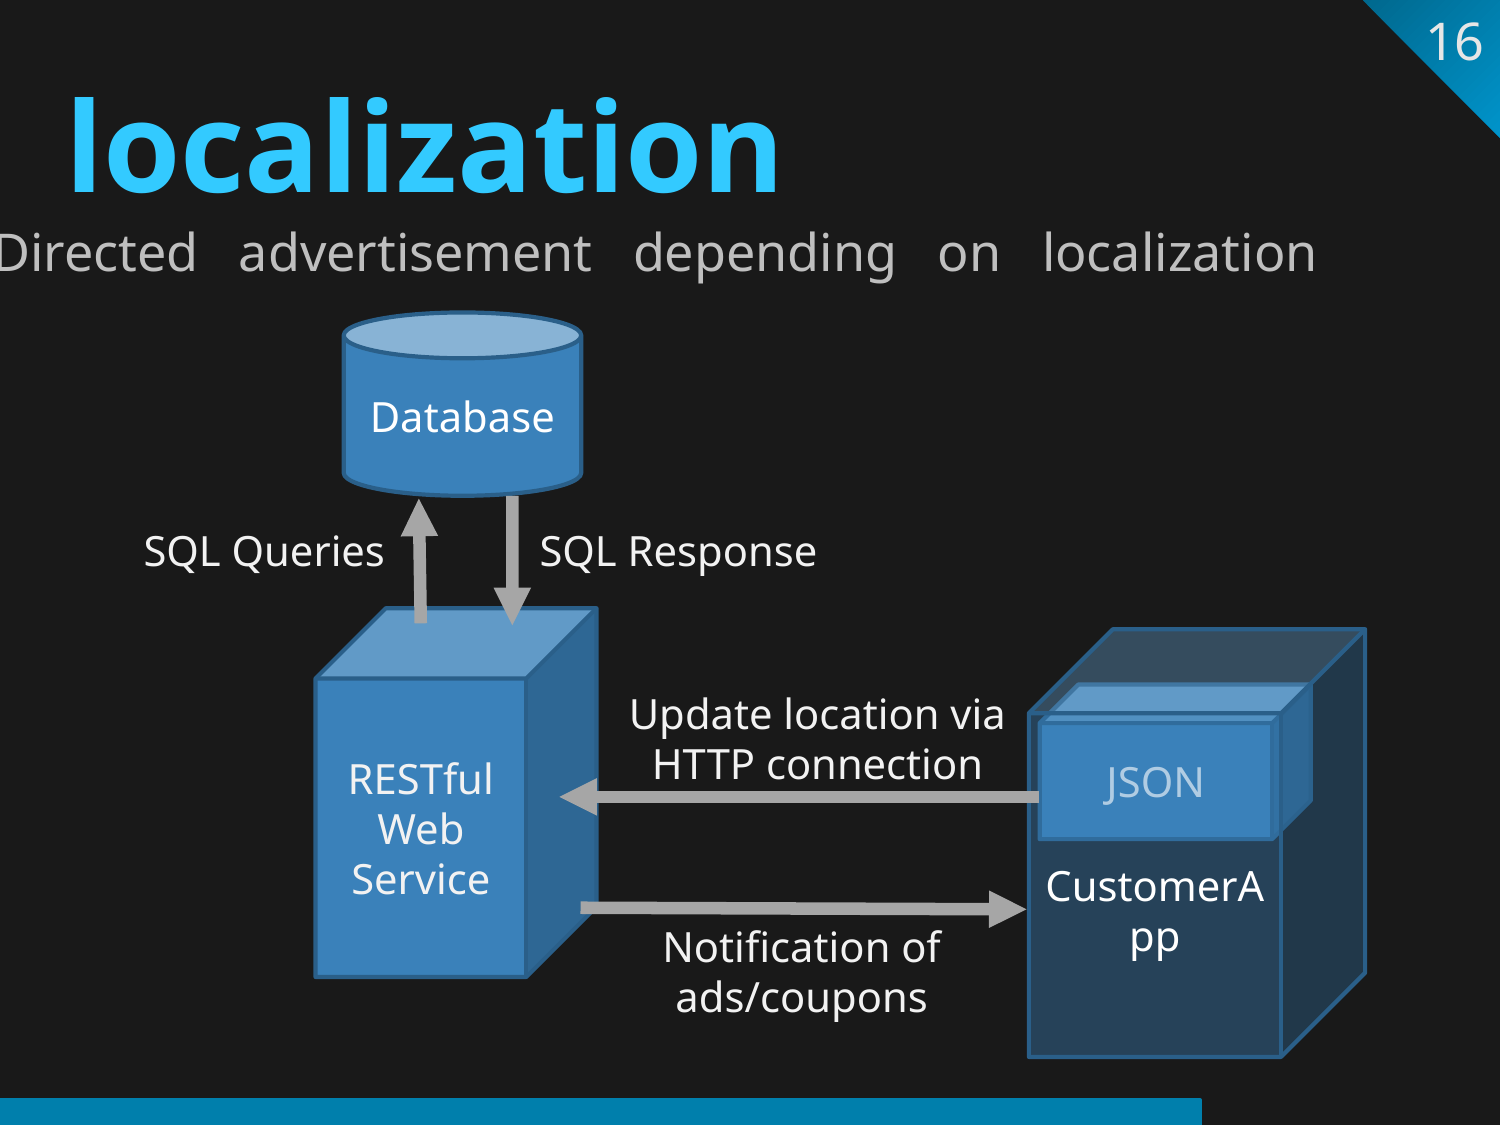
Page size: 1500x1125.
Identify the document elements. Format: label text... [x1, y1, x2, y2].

text_box SQL Response [524, 517, 833, 583]
text_box Notification of ads/coupons [562, 913, 1023, 1028]
text_box Database [341, 310, 584, 498]
text_box Directed advertisement depending on localization [0, 212, 1334, 290]
title Integration testing [347, 315, 578, 356]
title Customer - merchant interaction [322, 611, 589, 676]
slide_number 16 [1149, 12, 1500, 75]
text_box SQL Queries [128, 517, 400, 582]
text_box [1028, 628, 1366, 1058]
text_box RESTful Web Service [313, 606, 599, 980]
text_box Update location via HTTP connection [586, 680, 1023, 791]
title localization [12, 45, 1425, 233]
text_box [0, 1098, 1202, 1125]
